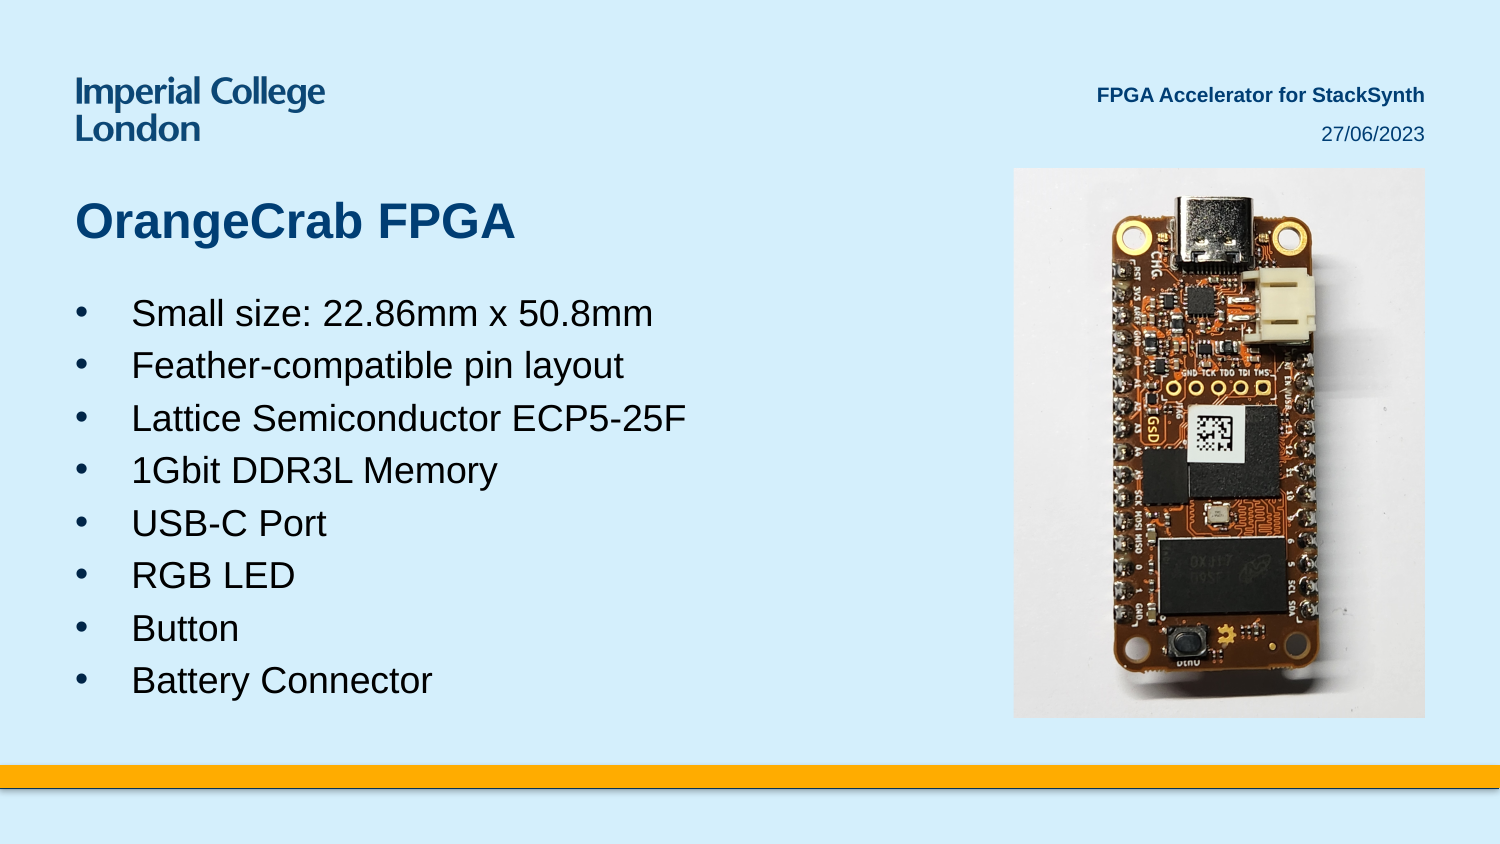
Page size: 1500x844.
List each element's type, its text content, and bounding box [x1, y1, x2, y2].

list FPGA Accelerator for StackSynth [1075, 81, 1425, 120]
picture [0, 788, 1499, 844]
text_box [0, 765, 1500, 788]
title OrangeCrab FPGA [75, 183, 1008, 246]
list 27/06/2023 [1187, 121, 1425, 153]
list Small size: 22.86mm x 50.8mm Feather-compatible pin layout Lattice Semiconductor ECP5-25F 1Gbit DDR3L Memory USB-C Port RGB LED Button Battery Connector [75, 288, 1008, 718]
picture [0, 0, 1499, 765]
